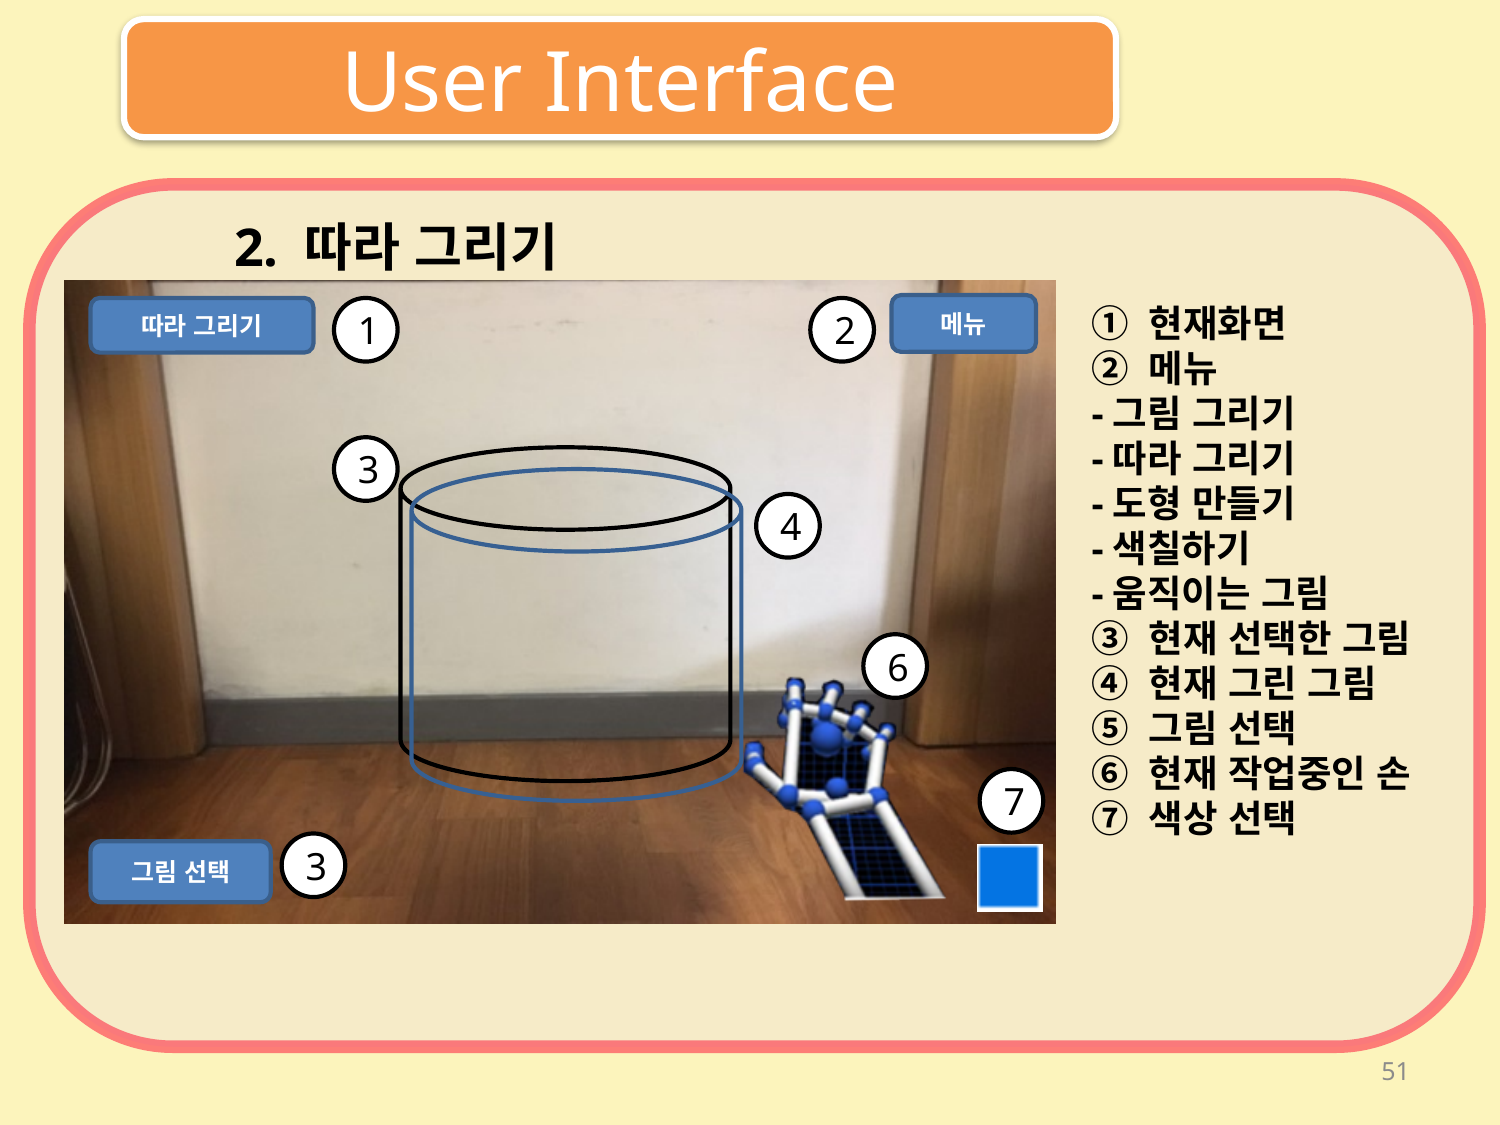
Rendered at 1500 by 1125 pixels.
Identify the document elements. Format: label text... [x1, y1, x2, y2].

text_box User Interface [120, 15, 1120, 141]
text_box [64, 279, 1056, 939]
slide_number 51 [1352, 1042, 1425, 1103]
text_box [27, 182, 1482, 1049]
text_box ① 현재화면 ② 메뉴 -그림 그리기 -따라 그리기 -도형 만들기 -색칠하기 -움직이는 그림 ③ 현재 선택한 그림 ④ 현재 그린 그림 ⑤ 그림 선택 ⑥ 현재 작업중인 손 ⑦ 색상 선택 [1076, 292, 1500, 893]
text_box 2. 따라 그리기 [219, 206, 604, 278]
